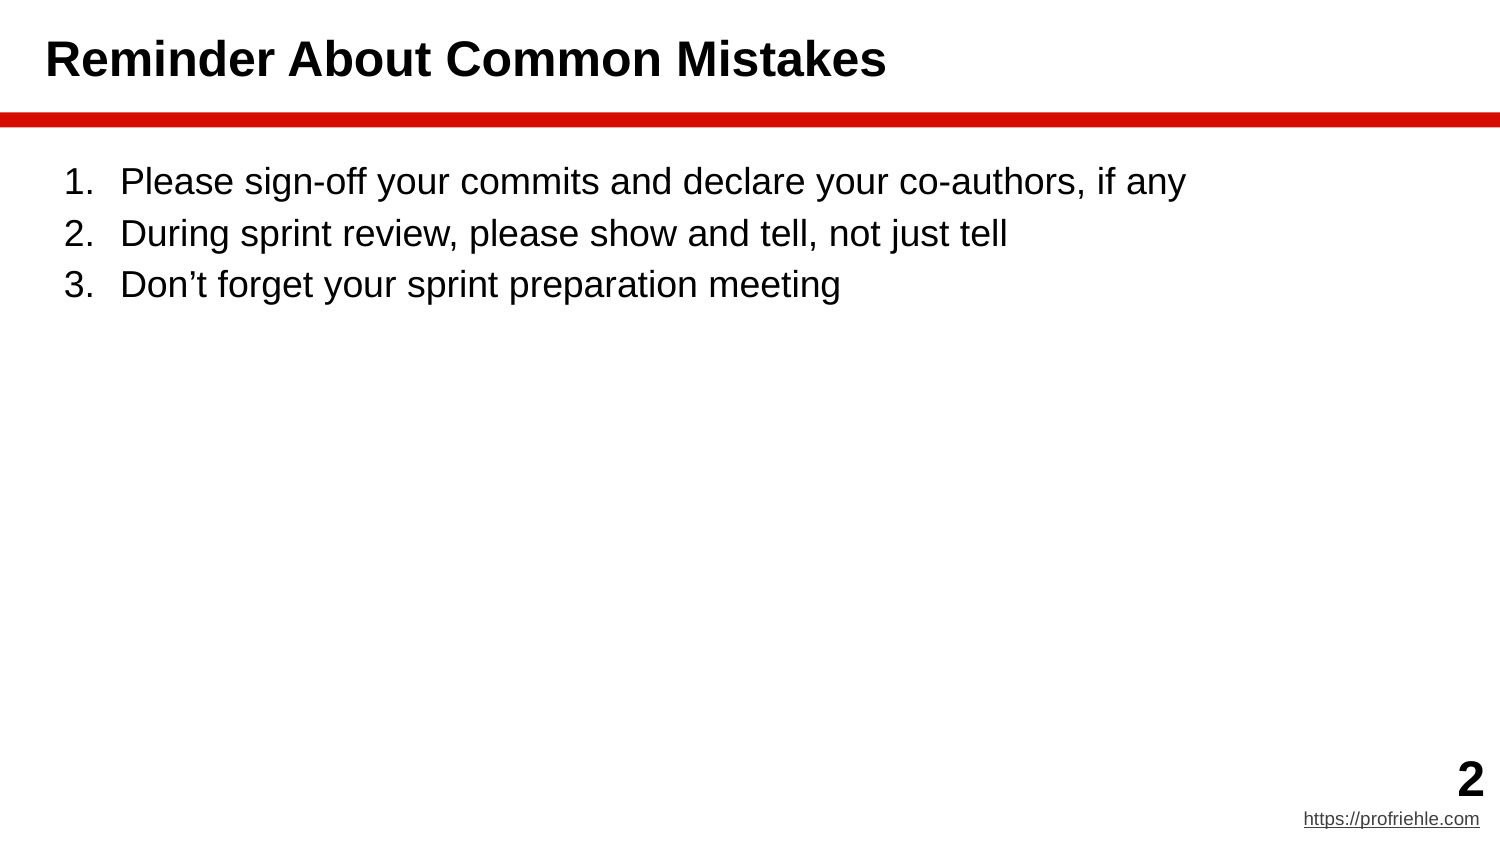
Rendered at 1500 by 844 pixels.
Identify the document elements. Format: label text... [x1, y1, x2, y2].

list Please sign-off your commits and declare your co-authors, if any During sprint review, please show and tell, not just tell Don’t forget your sprint preparation meeting [45, 150, 1455, 825]
slide_number ‹#› https://profriehle.com [1200, 724, 1500, 844]
title Reminder About Common Mistakes [0, 0, 1500, 113]
